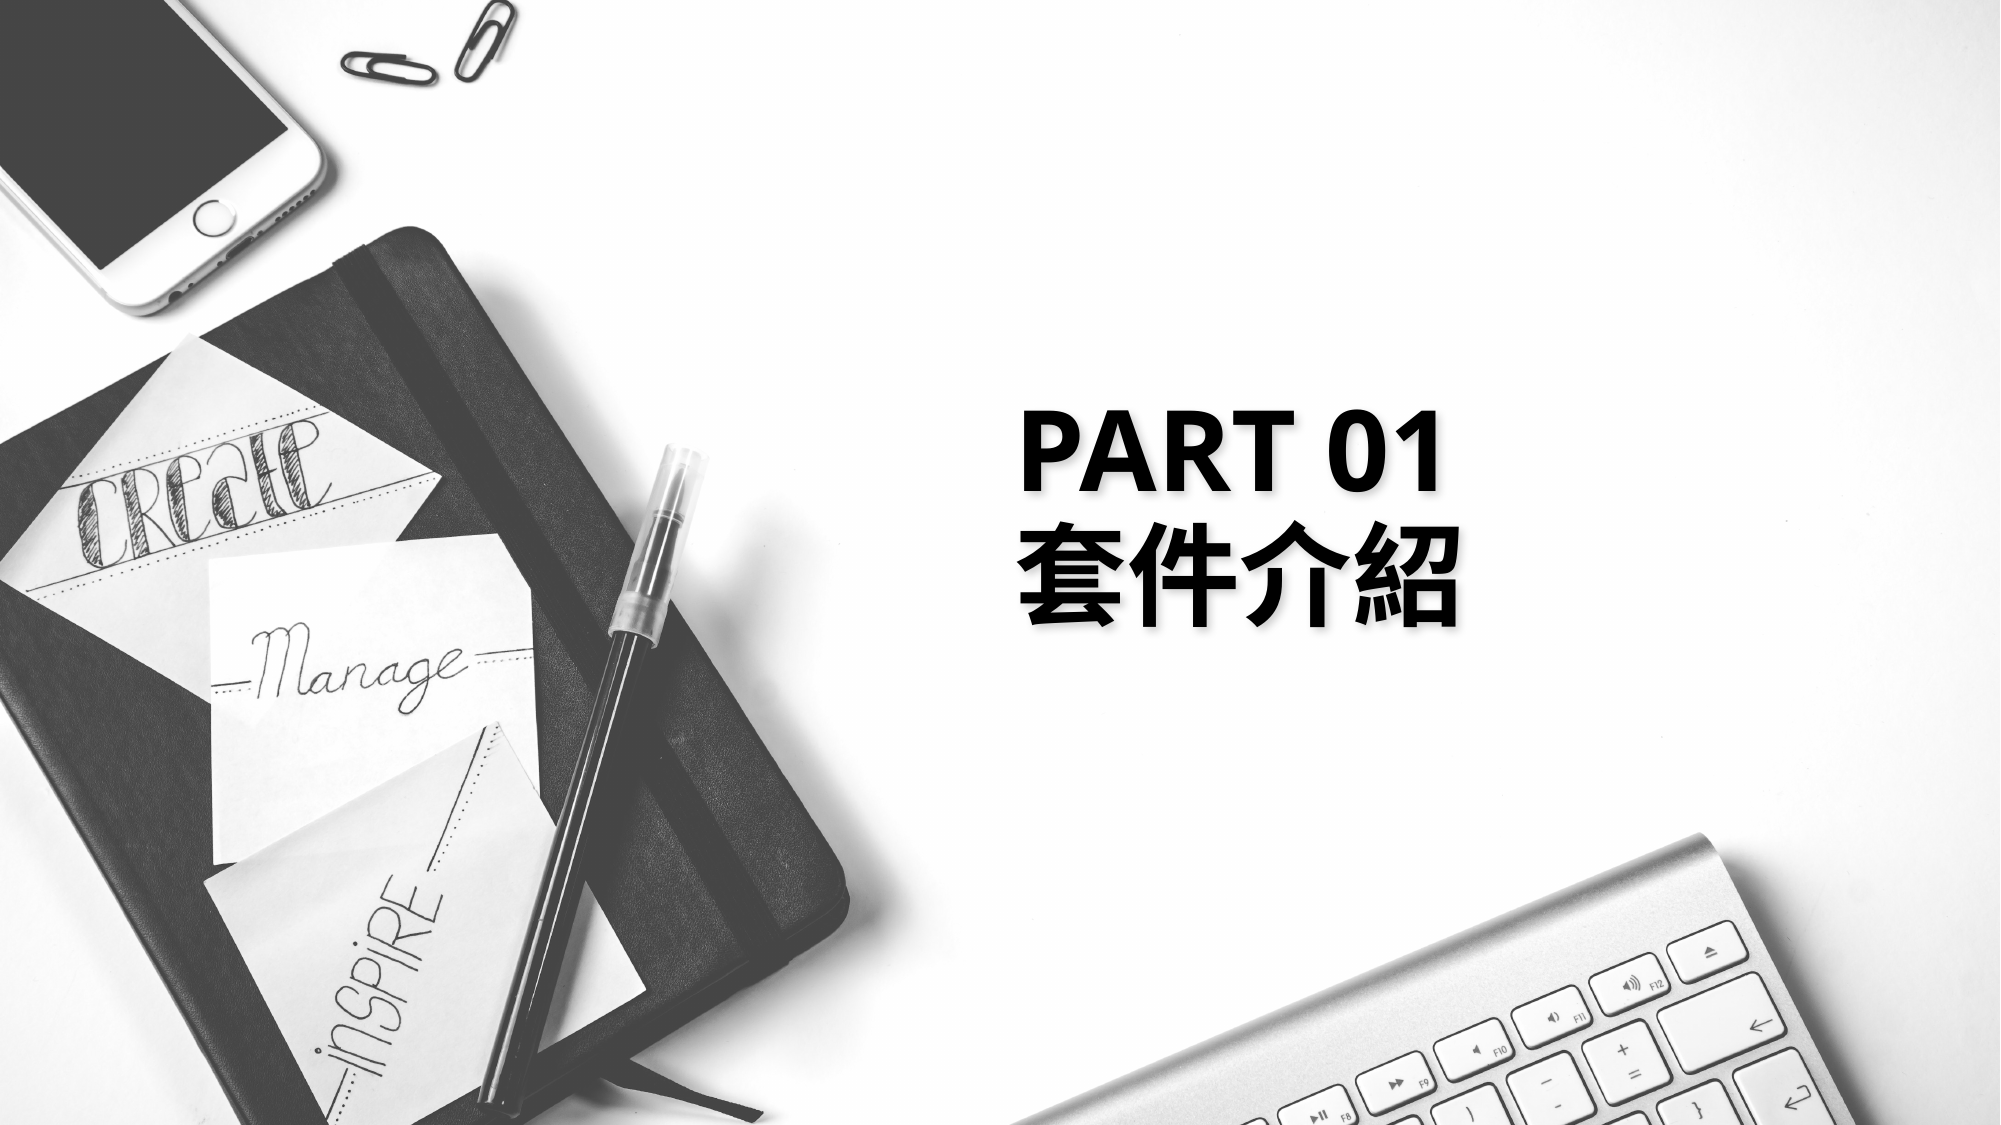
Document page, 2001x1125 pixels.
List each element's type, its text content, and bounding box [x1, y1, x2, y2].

picture [0, 0, 2000, 1125]
text_box 套件介紹 [999, 498, 2000, 648]
text_box PART 01 [999, 371, 1917, 522]
